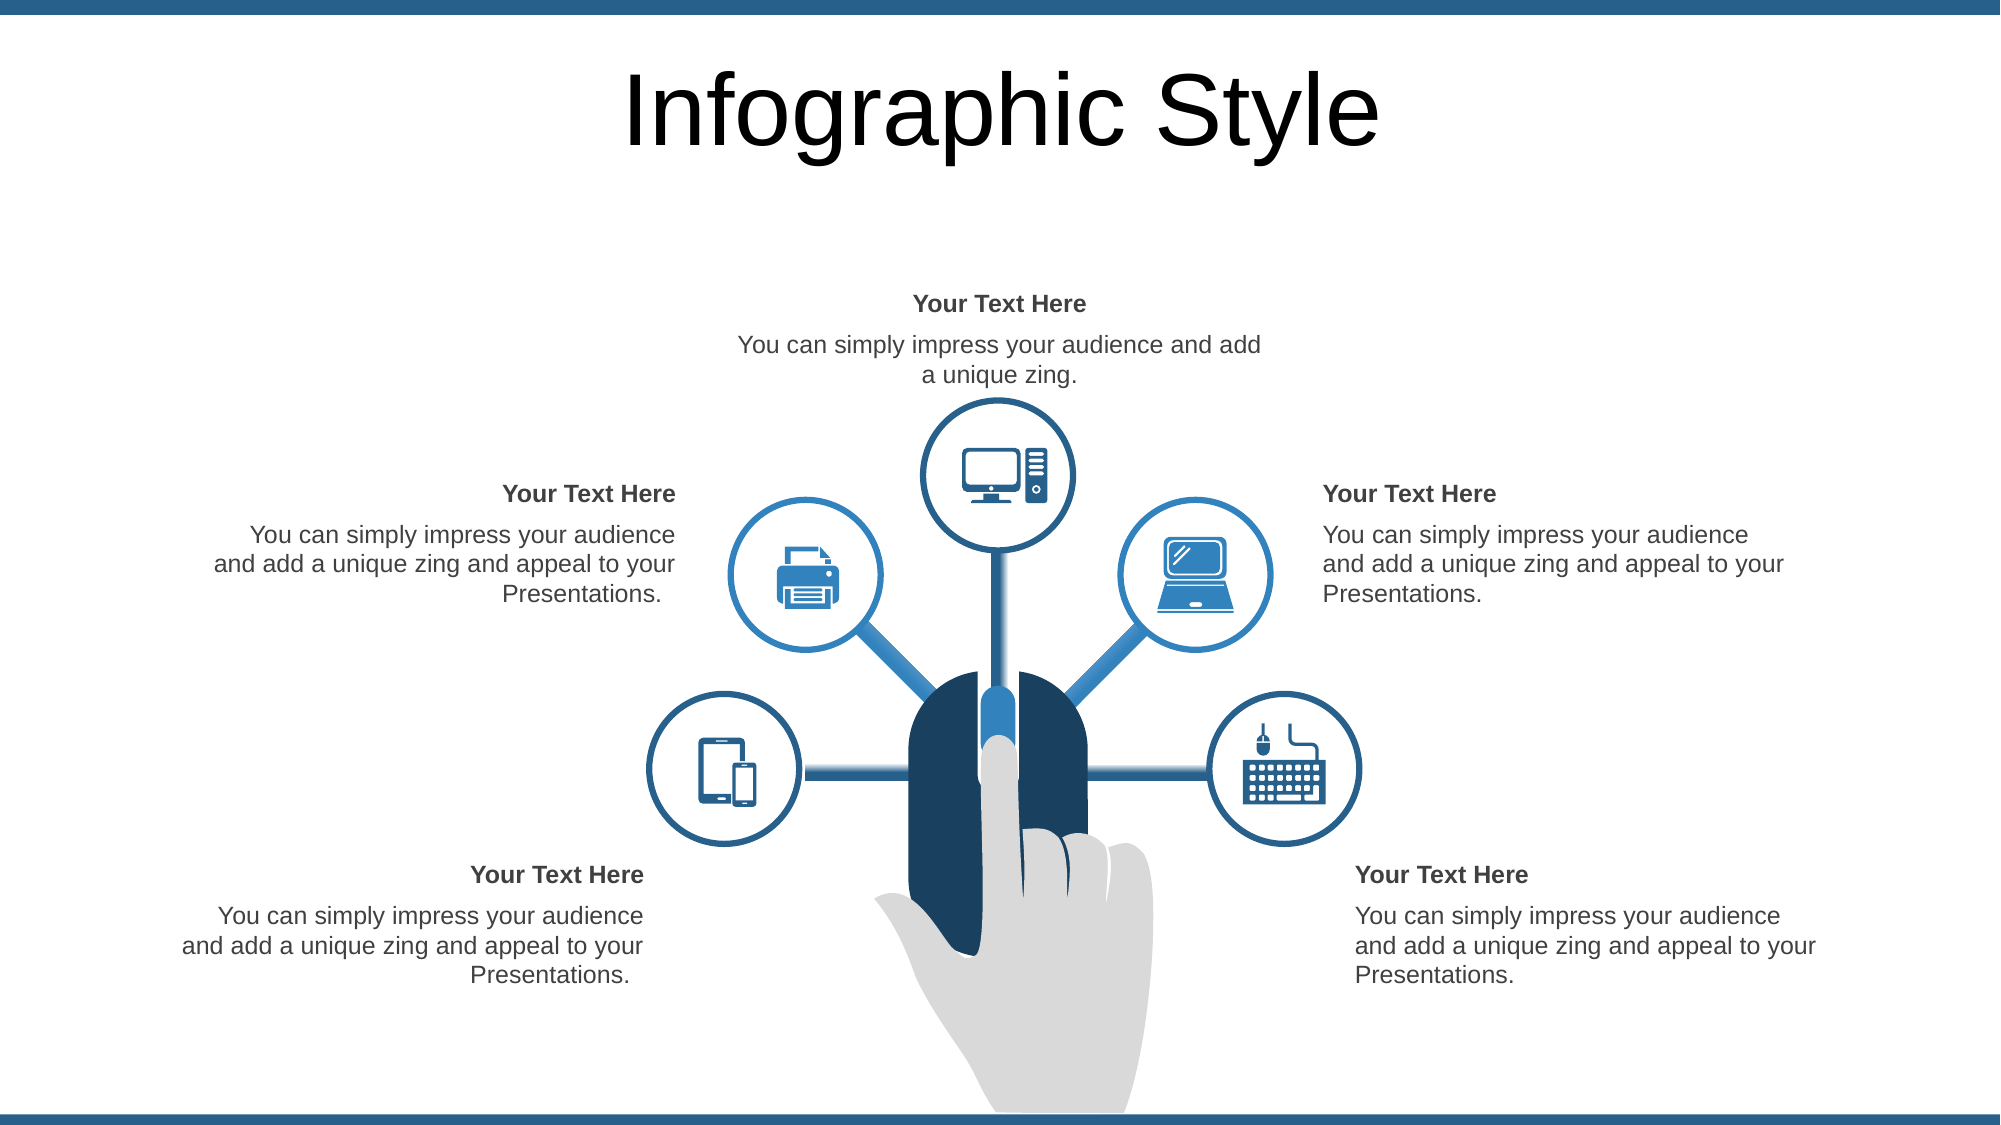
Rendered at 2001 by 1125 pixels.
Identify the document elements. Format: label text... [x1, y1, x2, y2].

text_box [697, 736, 758, 808]
text_box [990, 551, 1010, 671]
text_box [1208, 692, 1361, 845]
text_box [908, 671, 1088, 958]
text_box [713, 279, 1287, 397]
text_box [854, 619, 920, 688]
text_box [1119, 498, 1272, 651]
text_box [1307, 469, 1807, 617]
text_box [193, 469, 692, 617]
text_box [1088, 763, 1209, 783]
list Infographic Style [53, 55, 1952, 175]
text_box [921, 399, 1075, 552]
text_box [775, 544, 841, 610]
text_box [648, 692, 801, 845]
text_box [1241, 722, 1327, 806]
text_box [1085, 621, 1149, 697]
text_box [729, 498, 882, 651]
text_box [872, 833, 1155, 1115]
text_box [161, 851, 660, 998]
text_box [1024, 446, 1049, 505]
text_box [960, 446, 1022, 505]
text_box [1155, 535, 1236, 614]
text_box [1339, 851, 1839, 998]
text_box [804, 762, 908, 782]
